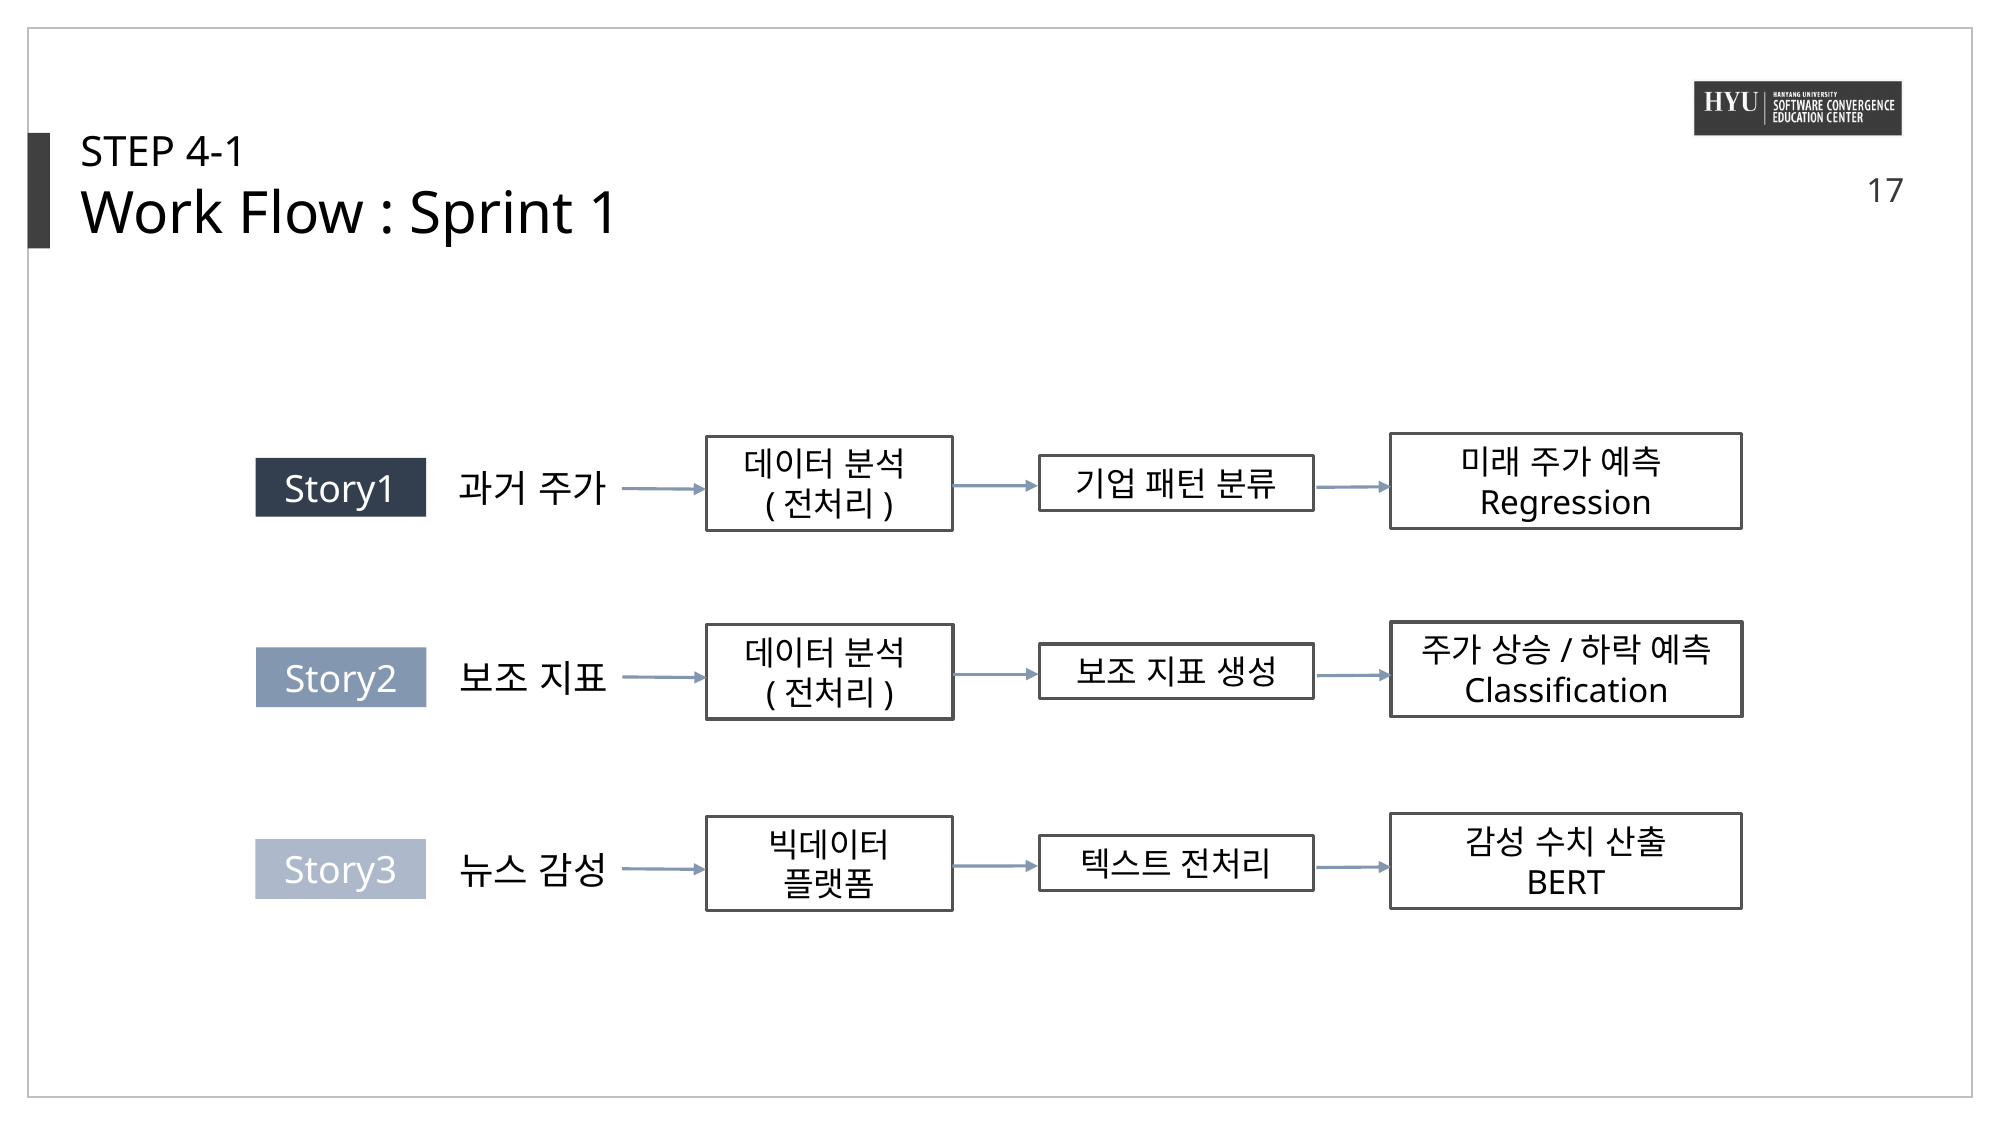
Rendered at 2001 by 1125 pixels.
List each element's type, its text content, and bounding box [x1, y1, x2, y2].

text_box [27, 27, 1973, 1098]
picture [1692, 79, 1904, 138]
text_box 데이터 분석 (전처리) [706, 624, 954, 720]
text_box 텍스트 전처리 [1039, 835, 1314, 891]
text_box 뉴스 감성 [444, 839, 623, 899]
text_box [27, 132, 51, 249]
text_box 기업 패턴 분류 [1039, 455, 1314, 511]
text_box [255, 646, 427, 708]
text_box 주가 상승/하락 예측 Classification [1390, 621, 1743, 717]
text_box 과거 주가 [444, 457, 623, 518]
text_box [255, 456, 427, 518]
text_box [255, 838, 426, 900]
text_box 보조 지표 [445, 647, 624, 708]
text_box 보조 지표 생성 [1039, 643, 1314, 699]
text_box 감성 수치 산출 BERT [1390, 813, 1742, 909]
text_box 데이터 분석 (전처리) [706, 436, 953, 531]
text_box 17 [1851, 162, 1920, 217]
text_box STEP 4-1 Work Flow : Sprint 1 [65, 117, 863, 253]
text_box 빅데이터 플랫폼 [706, 816, 953, 911]
text_box 미래 주가 예측 Regression [1390, 433, 1742, 529]
